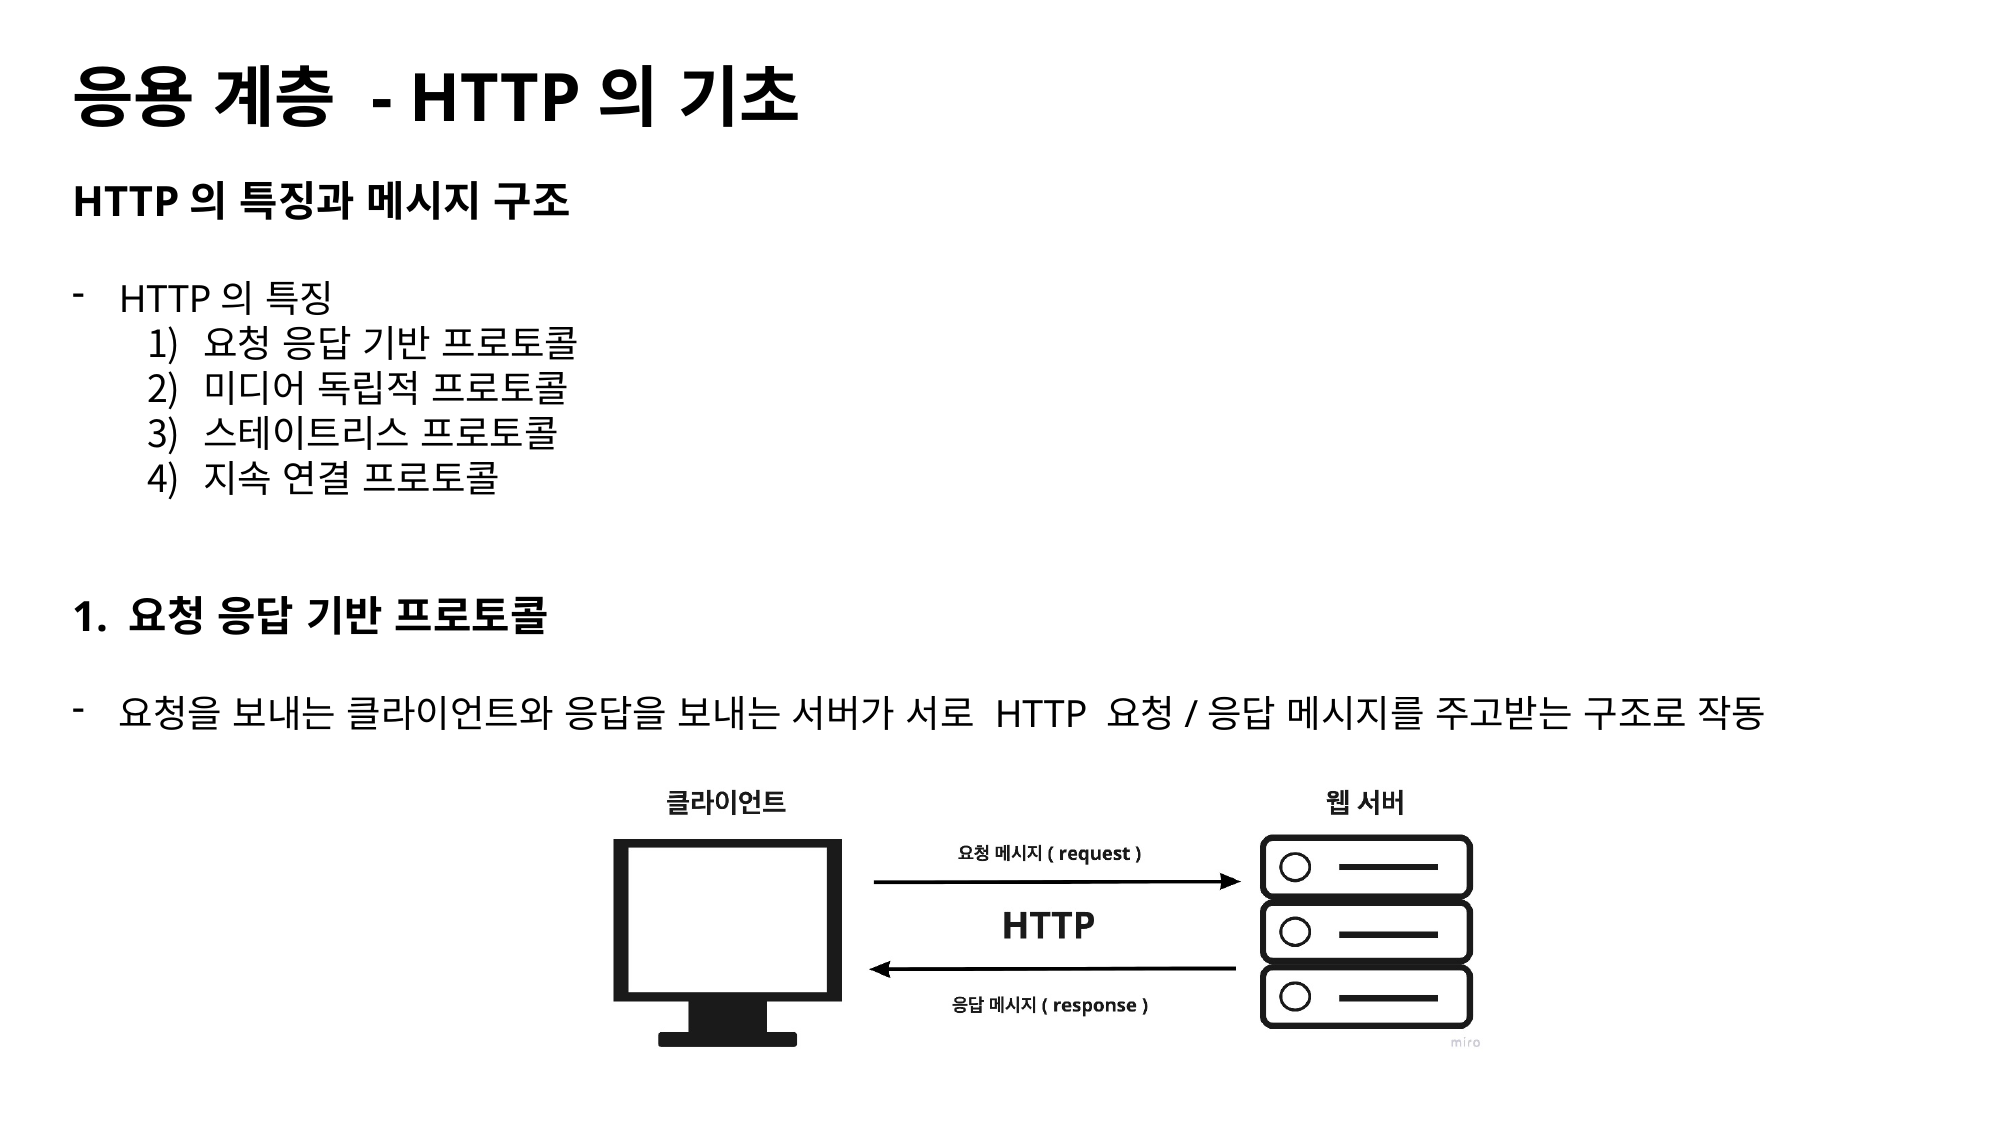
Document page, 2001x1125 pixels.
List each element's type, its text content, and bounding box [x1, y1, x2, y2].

text_box HTTP의 특징과 메시지 구조 HTTP의 특징 요청 응답 기반 프로토콜 미디어 독립적 프로토콜 스테이트리스 프로토콜 지속 연결 프로토콜 [57, 167, 1942, 507]
text_box 1. 요청 응답 기반 프로토콜 요청을 보내는 클라이언트와 응답을 보내는 서버가 서로 HTTP 요청/응답 메시지를 주고받는 구조로 작동 [57, 582, 1942, 742]
text_box 응용 계층 - HTTP의 기초 [57, 47, 1097, 143]
picture [588, 770, 1501, 1068]
